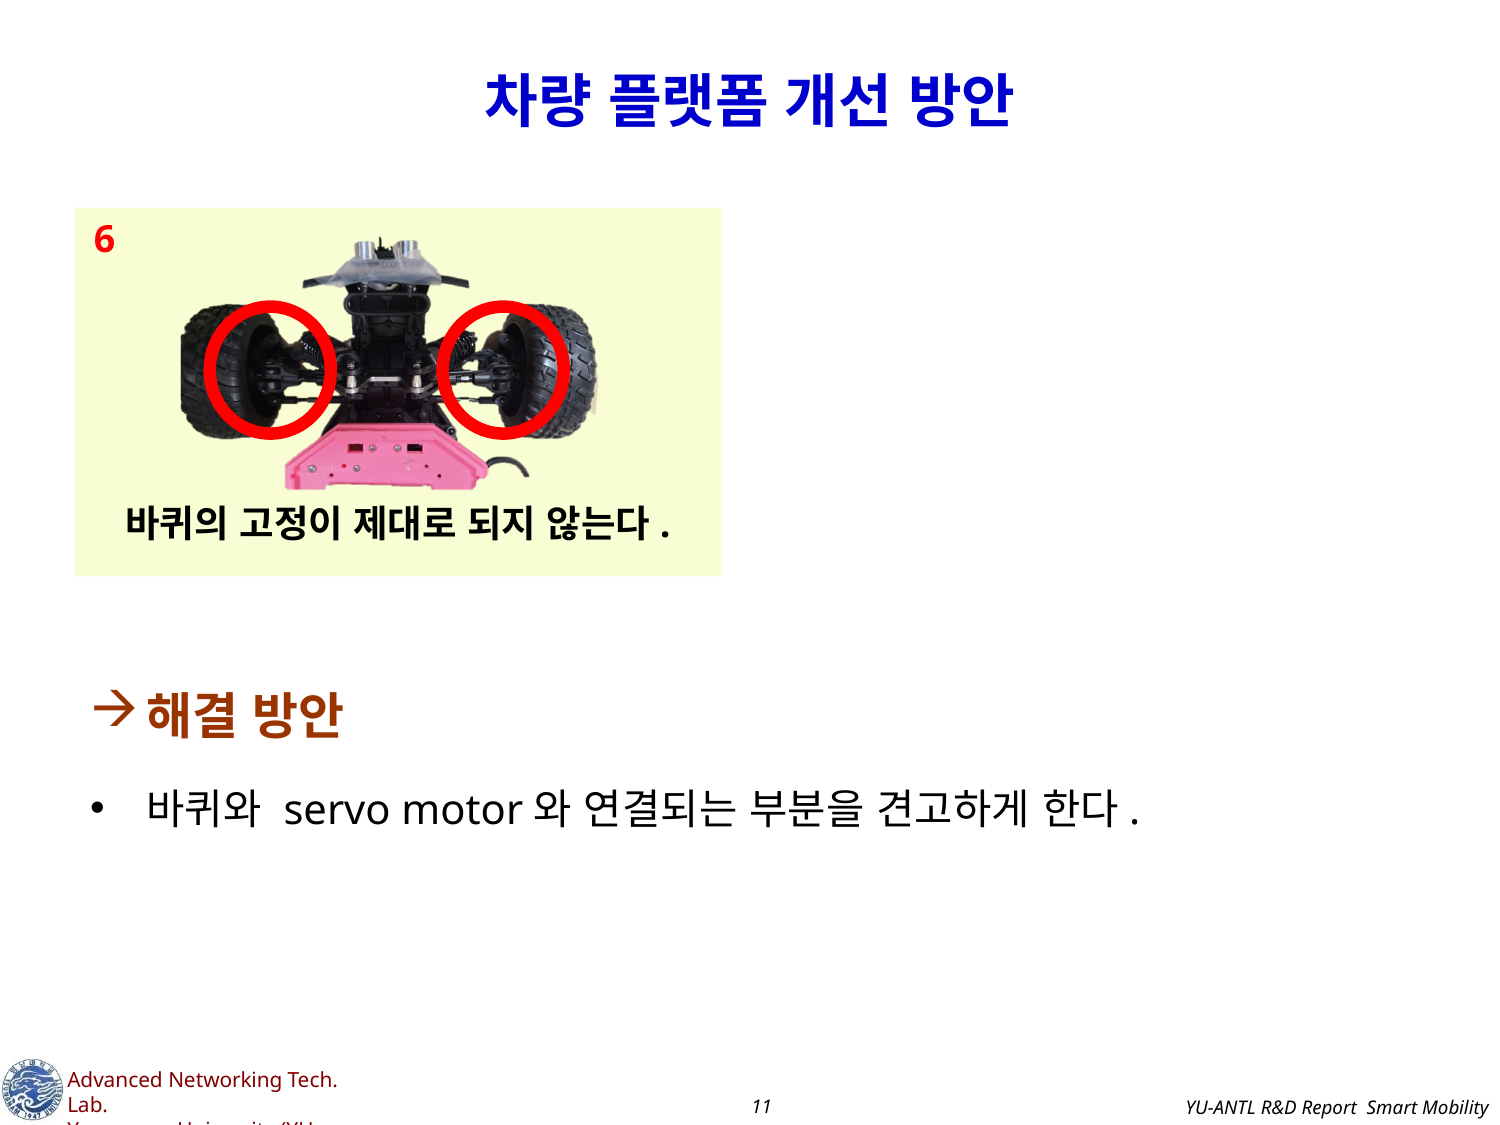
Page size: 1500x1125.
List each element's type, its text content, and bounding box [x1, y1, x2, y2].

list 해결 방안 바퀴와 servo motor와 연결되는 부분을 견고하게 한다. [74, 640, 1426, 894]
title 차량 플랫폼 개선 방안 [74, 44, 1426, 154]
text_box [565, 207, 722, 577]
picture [181, 140, 615, 577]
picture [0, 1057, 66, 1124]
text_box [74, 207, 229, 577]
